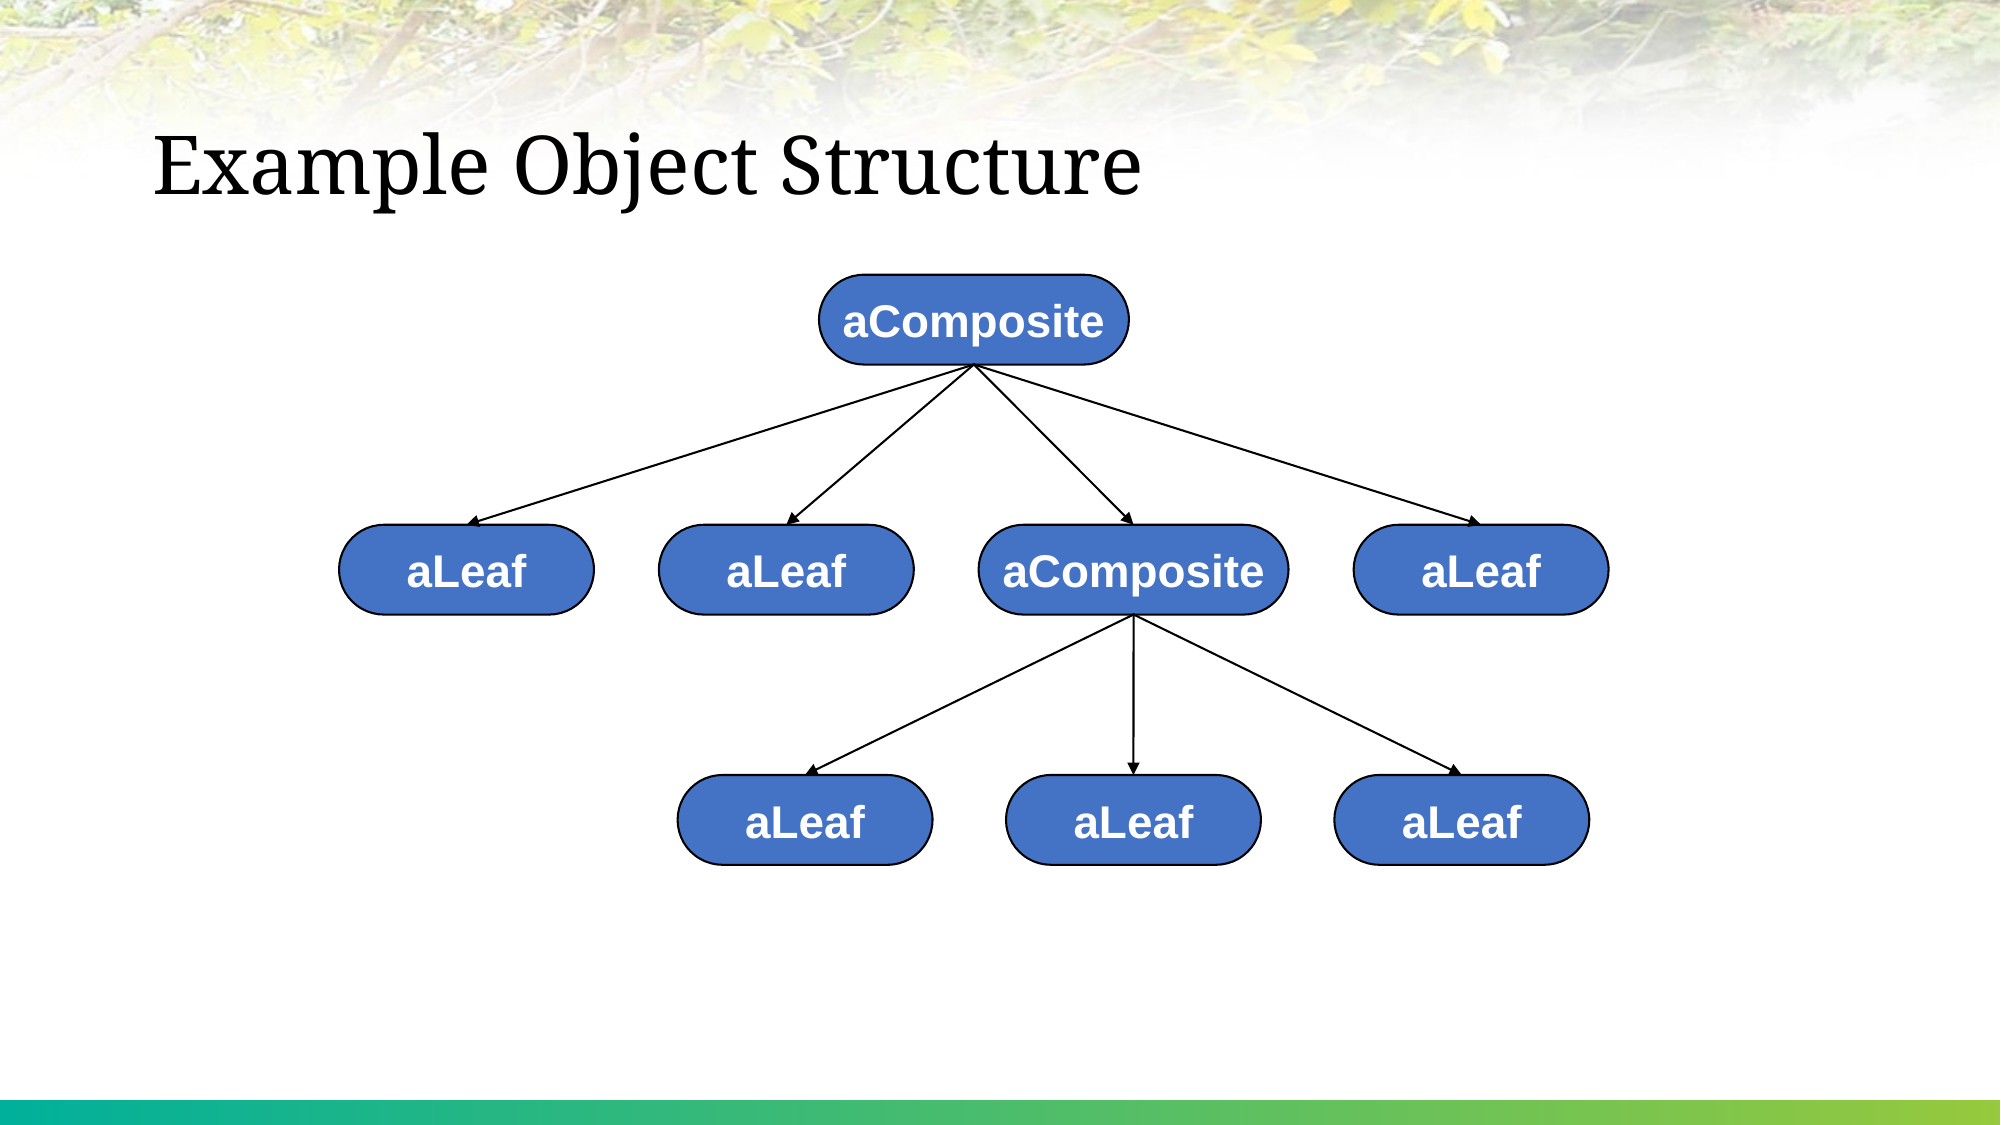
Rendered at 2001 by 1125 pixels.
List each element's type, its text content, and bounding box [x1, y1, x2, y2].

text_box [786, 364, 970, 525]
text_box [466, 364, 784, 525]
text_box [973, 364, 1482, 525]
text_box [1137, 614, 1463, 776]
text_box aComposite [818, 274, 1129, 361]
title Example Object Structure [137, 59, 1863, 278]
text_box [804, 614, 1134, 776]
picture [0, 0, 2000, 182]
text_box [677, 774, 1590, 866]
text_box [338, 524, 1609, 615]
